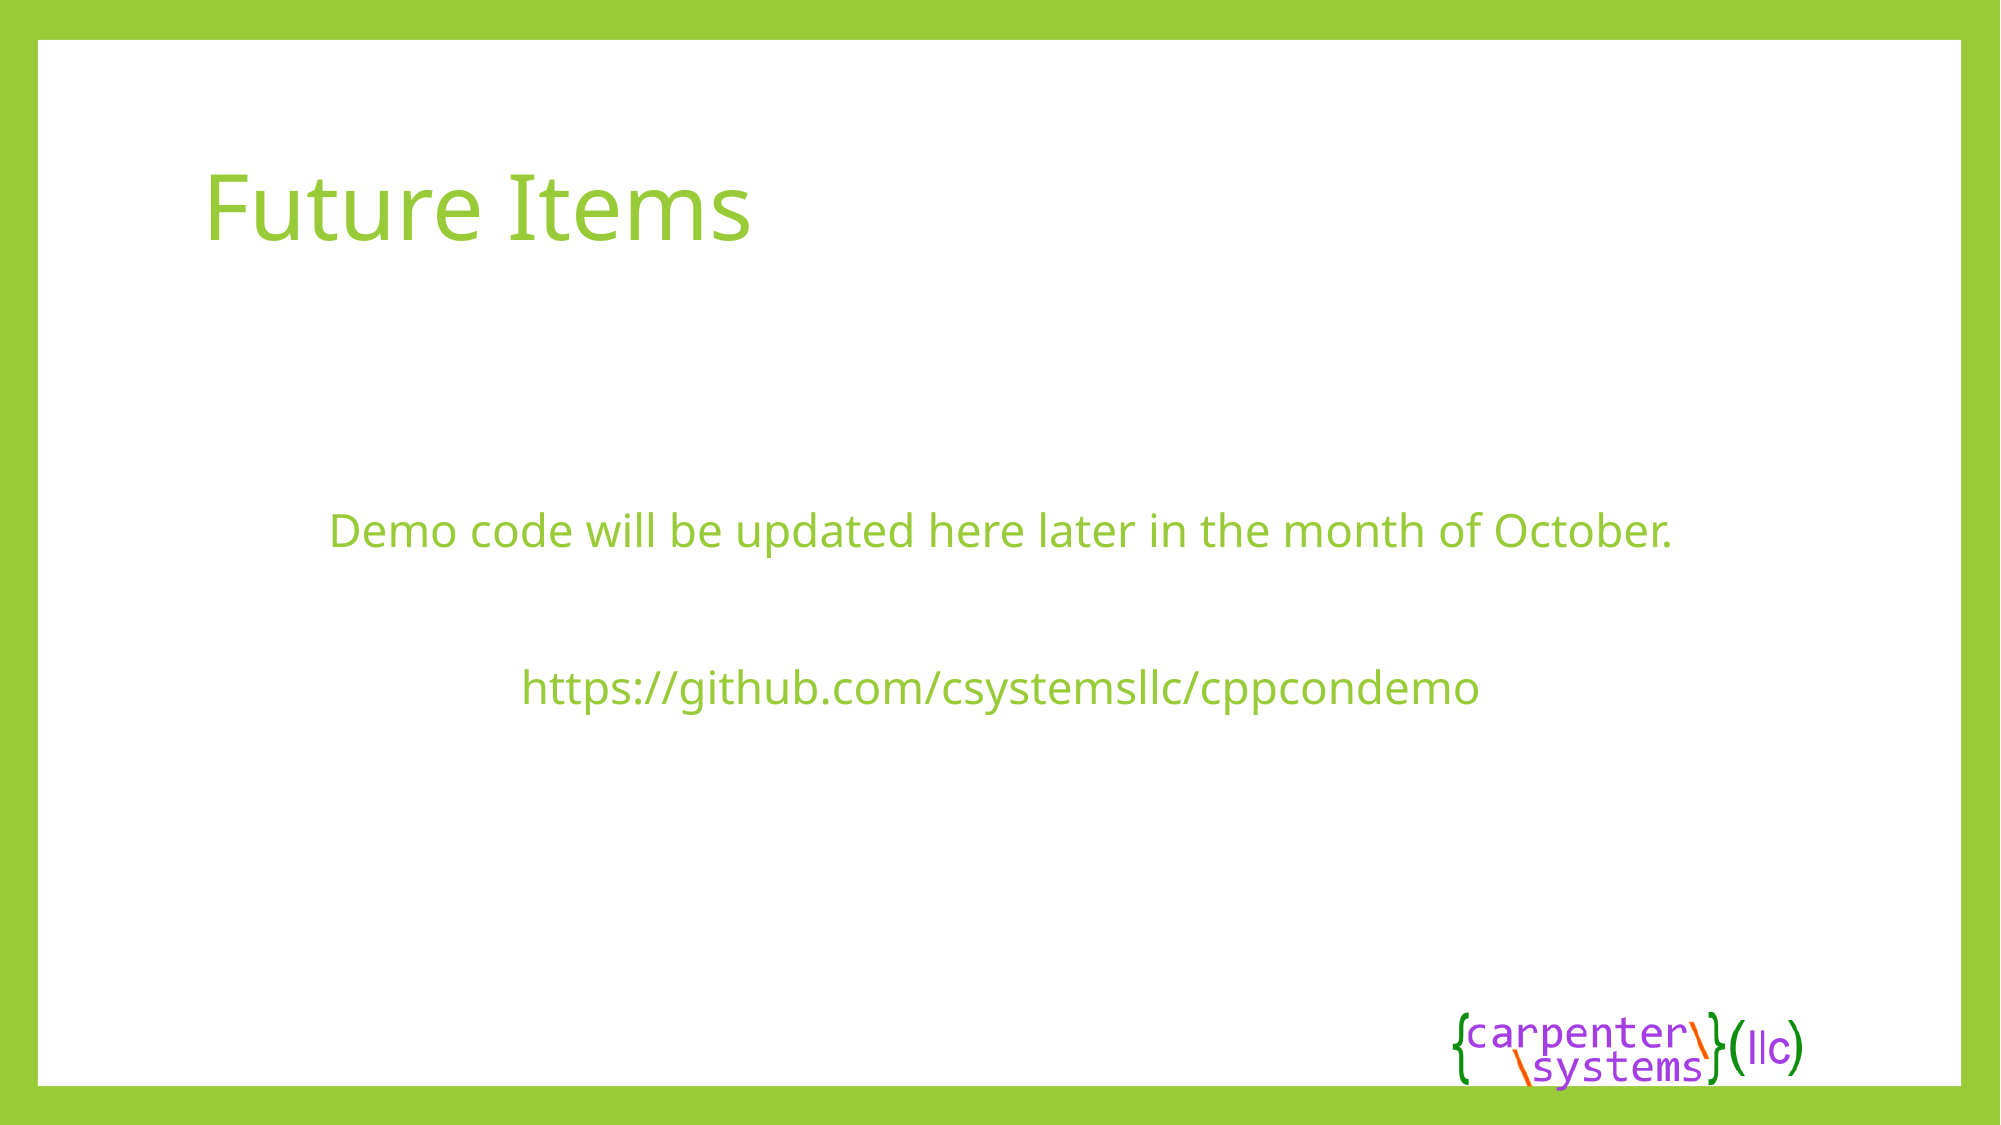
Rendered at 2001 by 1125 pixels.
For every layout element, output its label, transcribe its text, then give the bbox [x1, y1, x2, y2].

picture [1452, 1011, 1829, 1091]
list Demo code will be updated here later in the month of October. https://github.com/csystemsllc/cppcondemo [187, 337, 1808, 1000]
title Future Items [187, 99, 1808, 323]
